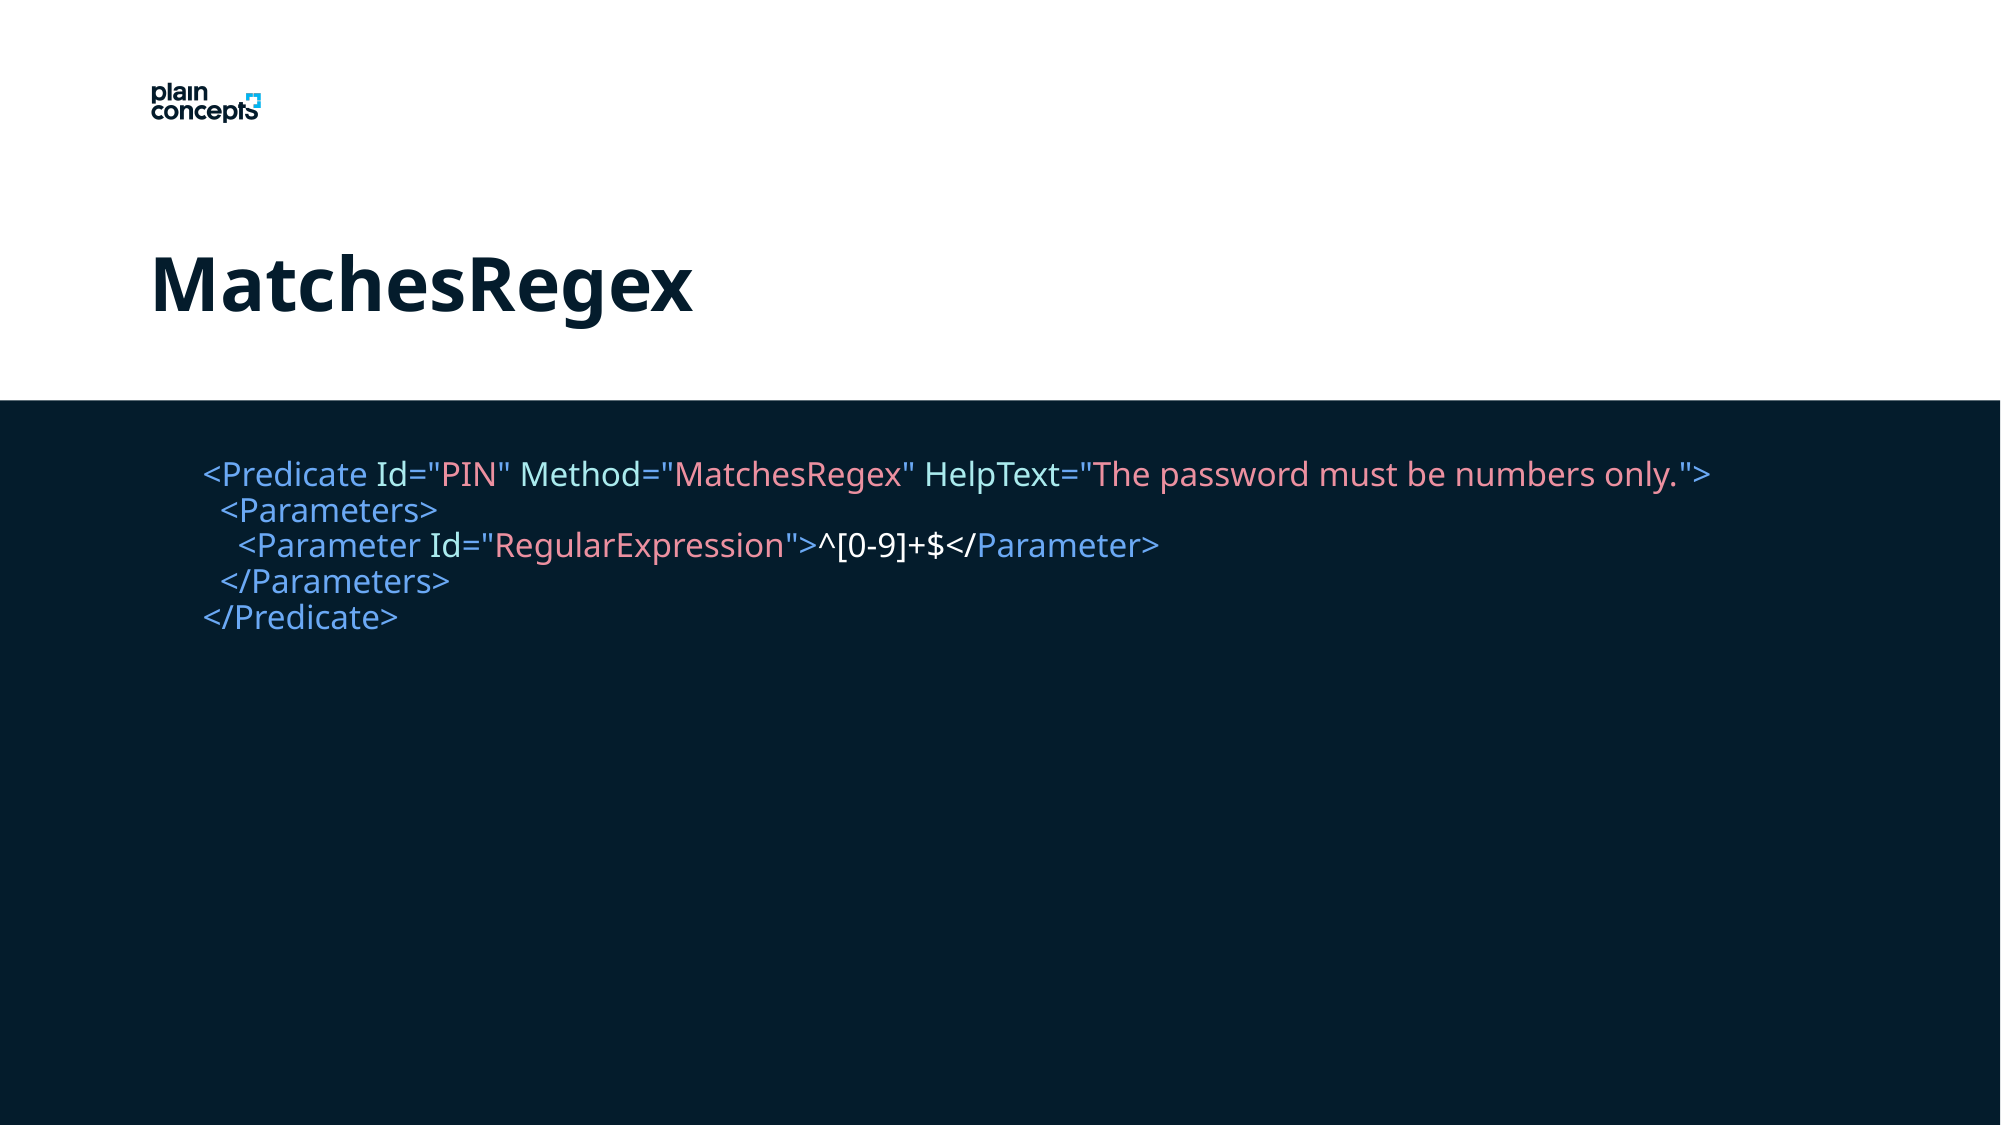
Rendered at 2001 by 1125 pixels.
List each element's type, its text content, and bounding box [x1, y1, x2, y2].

picture [124, 59, 288, 147]
list MatchesRegex [149, 247, 1827, 330]
list <Predicate Id="PIN" Method="MatchesRegex" HelpText="The password must be numbers only."> <Parameters> <Parameter Id="RegularExpression">^[0-9]+$</Parameter> </Parameters> </Predicate> [149, 457, 2000, 1041]
